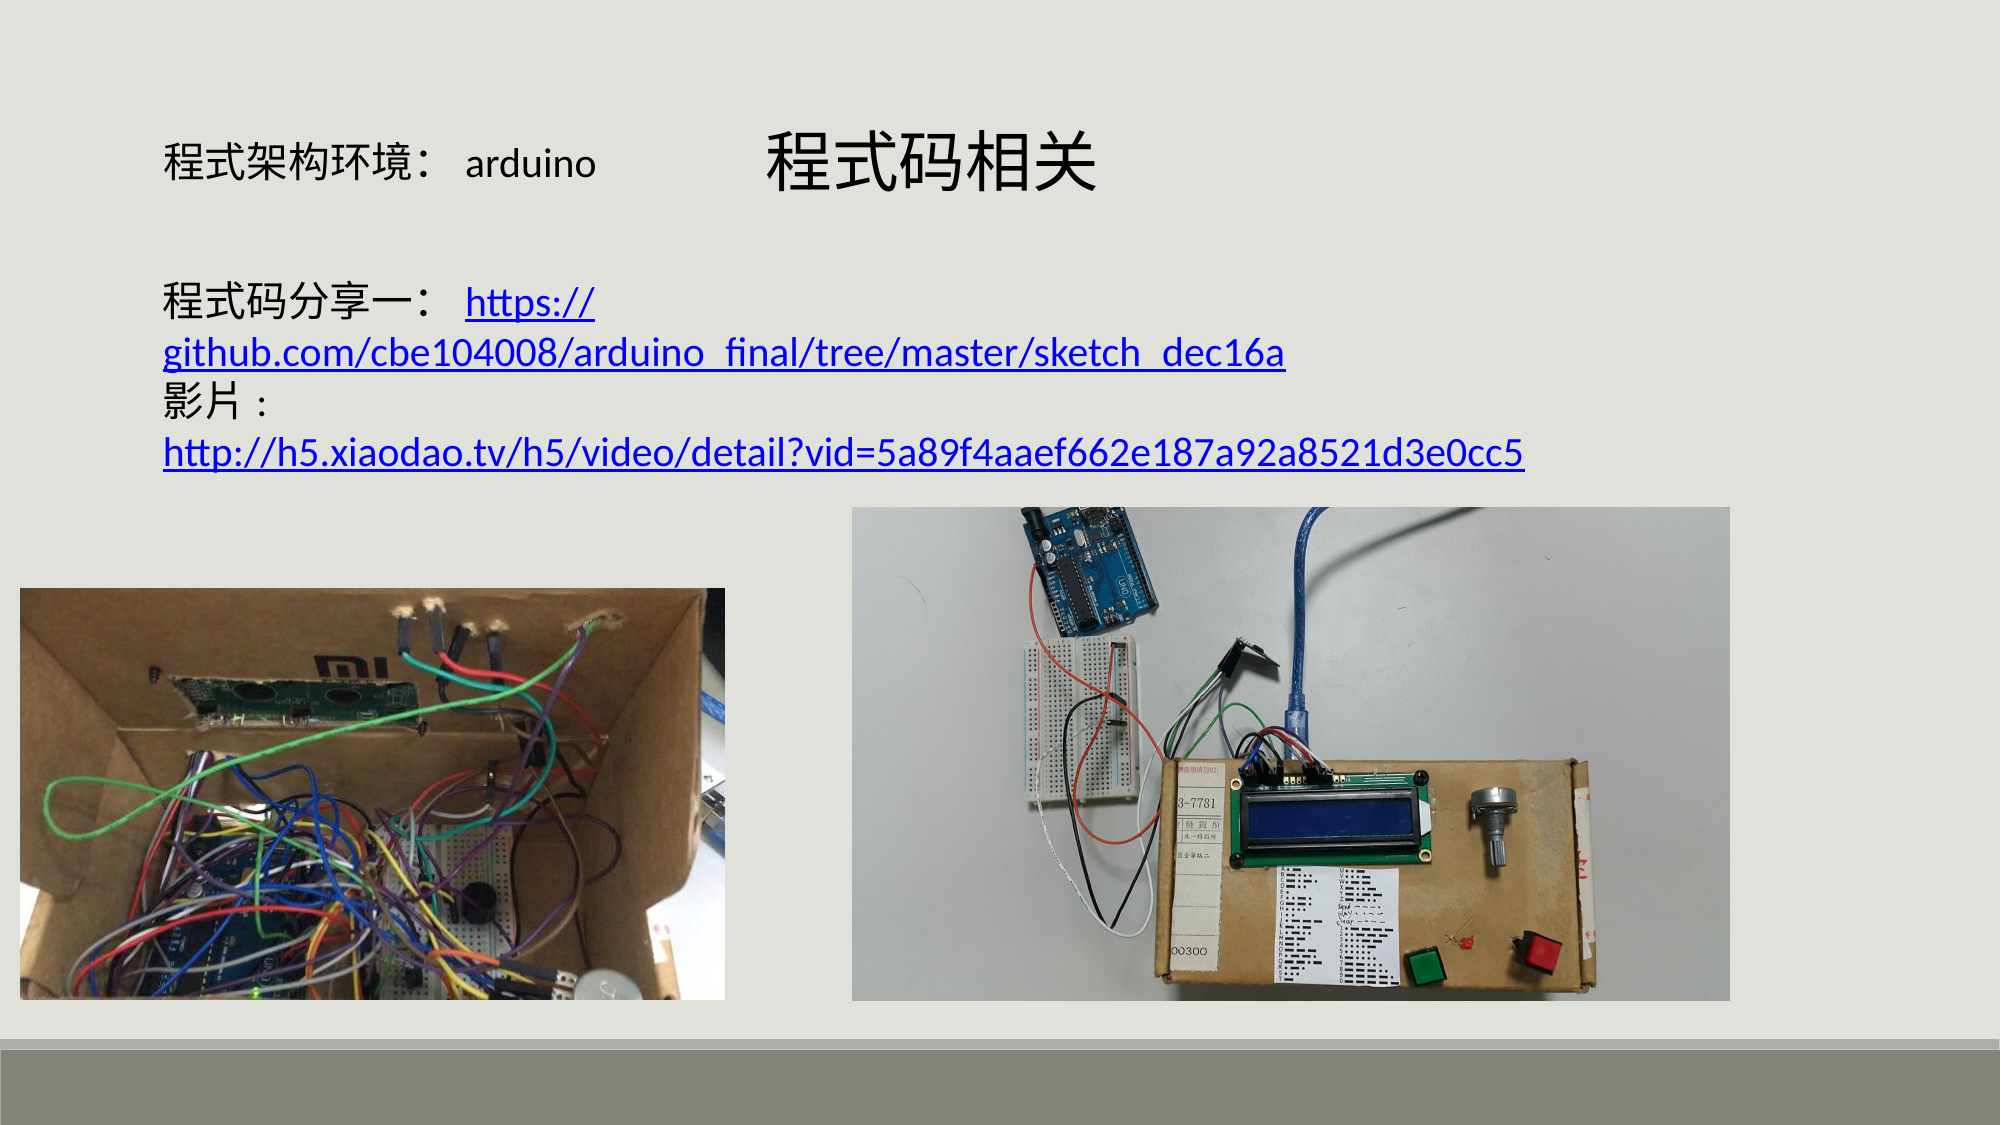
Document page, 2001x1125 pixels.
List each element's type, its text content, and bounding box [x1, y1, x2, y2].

picture [20, 587, 725, 1001]
text_box 程式码分享一：https://github.com/cbe104008/arduino_final/tree/master/sketch_dec16a 影片: http://h5.xiaodao.tv/h5/video/detail?vid=5a89f4aaef662e187a92a8521d3e0cc5 [148, 266, 1688, 482]
picture [851, 505, 1731, 1001]
text_box 程式架构环境：arduino [148, 128, 681, 194]
text_box 程式码相关 [681, 112, 1183, 208]
